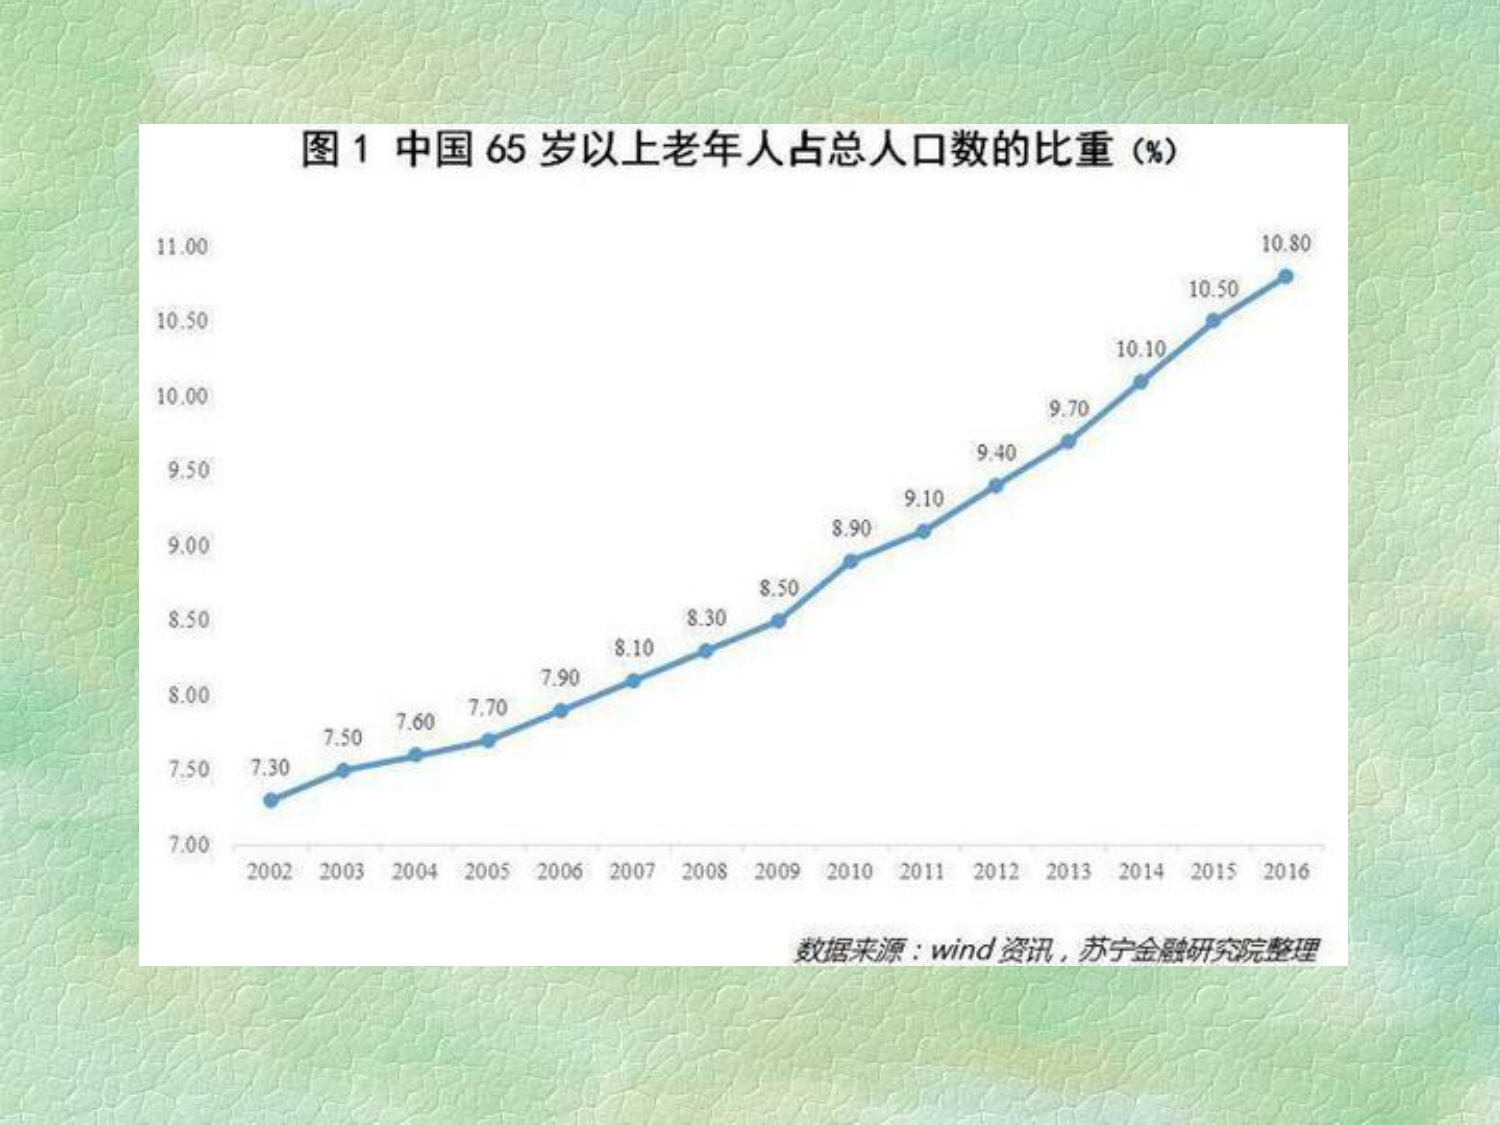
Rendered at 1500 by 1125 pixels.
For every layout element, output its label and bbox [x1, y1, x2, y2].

picture [0, 0, 1500, 1125]
list [139, 123, 1349, 966]
